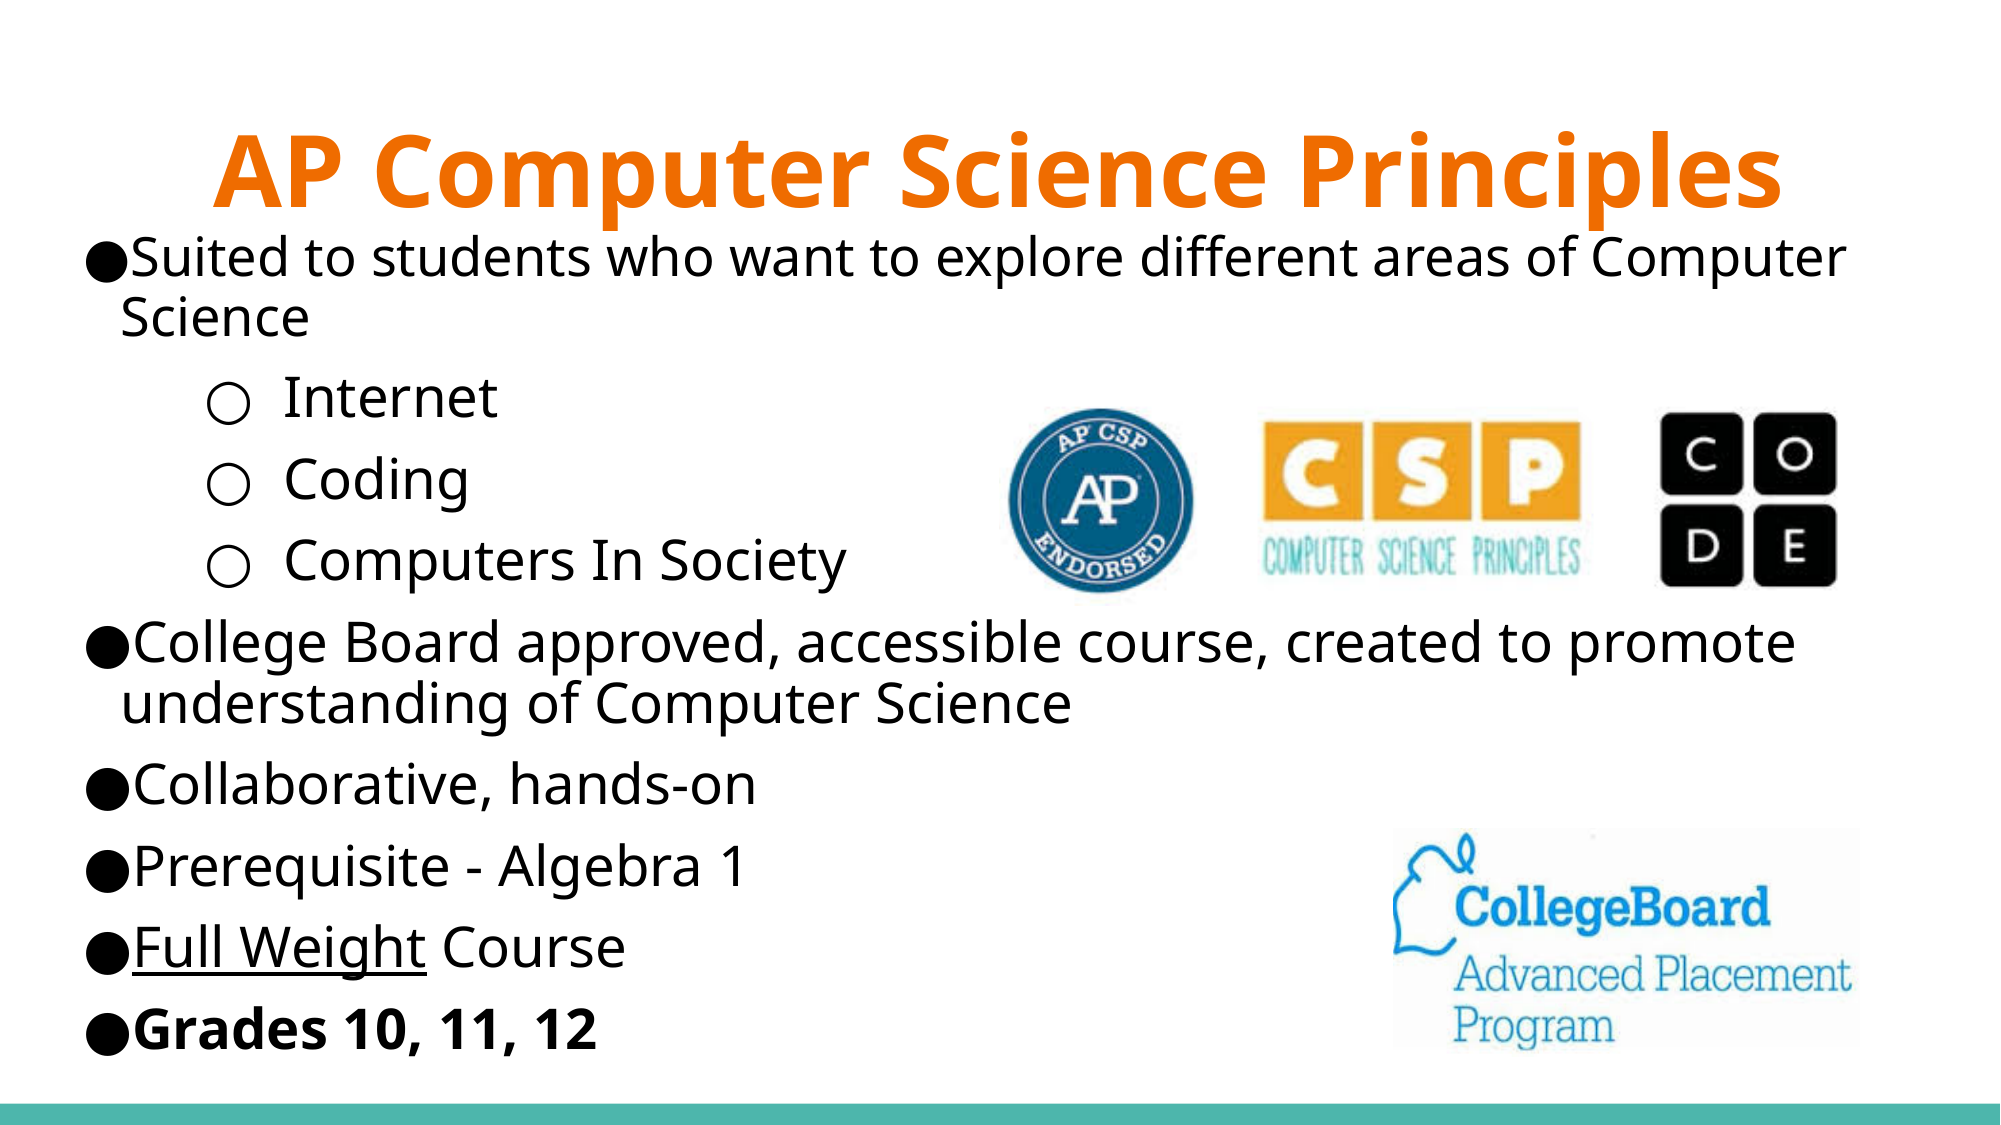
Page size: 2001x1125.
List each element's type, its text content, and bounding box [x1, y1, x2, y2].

picture [999, 391, 1856, 606]
title AP Computer Science Principles [68, 97, 1932, 221]
picture [1393, 827, 1860, 1057]
list Suited to students who want to explore different areas of Computer Science Internet Coding Computers In Society College Board approved, accessible course, created to promote understanding of Computer Science Collaborative, hands-on Prerequisite - Algebra 1 Full Weight Course Grades 10, 11, 12 [68, 221, 1932, 1125]
